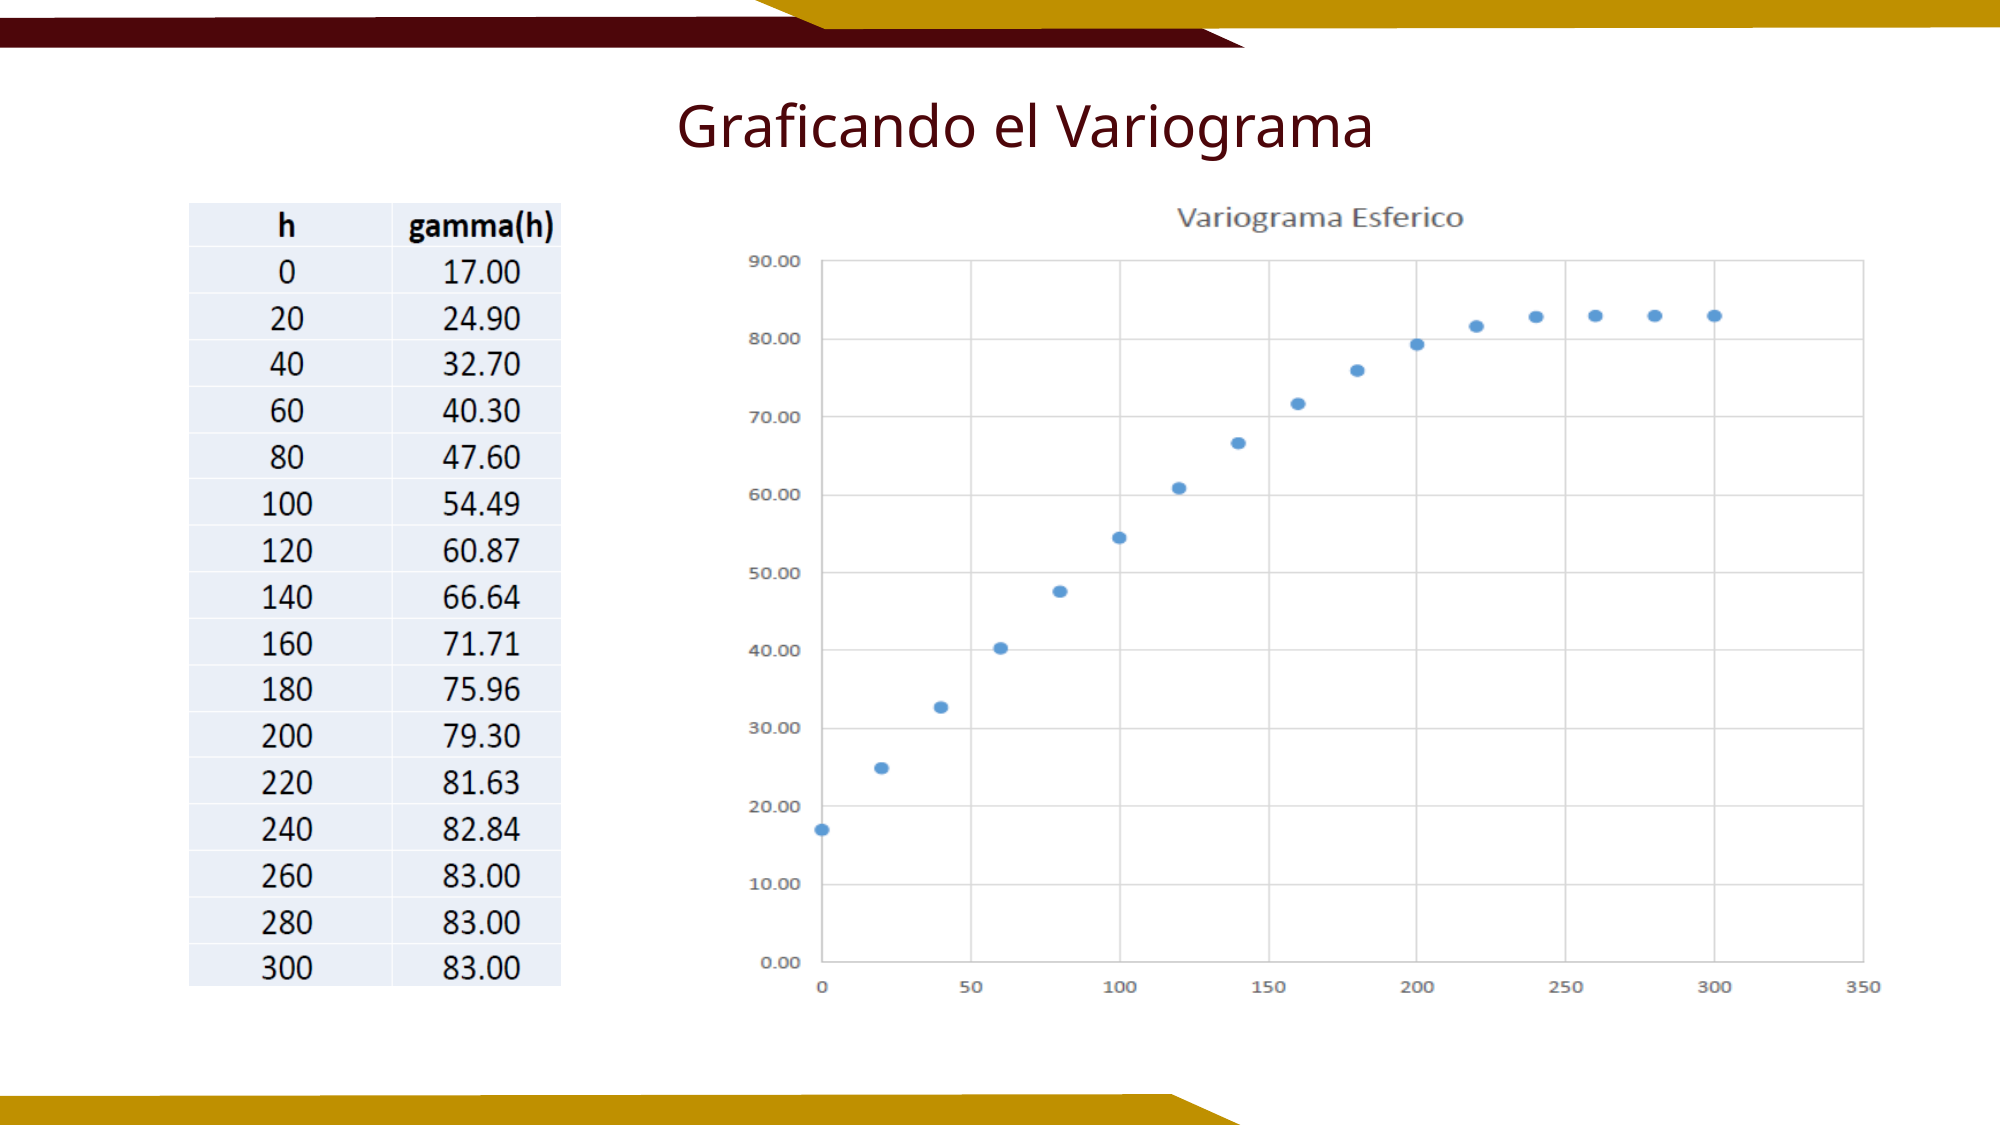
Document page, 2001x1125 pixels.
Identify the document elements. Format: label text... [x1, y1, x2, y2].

title Graficando el Variograma [184, 87, 1869, 171]
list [189, 203, 561, 986]
picture [729, 177, 1911, 1013]
